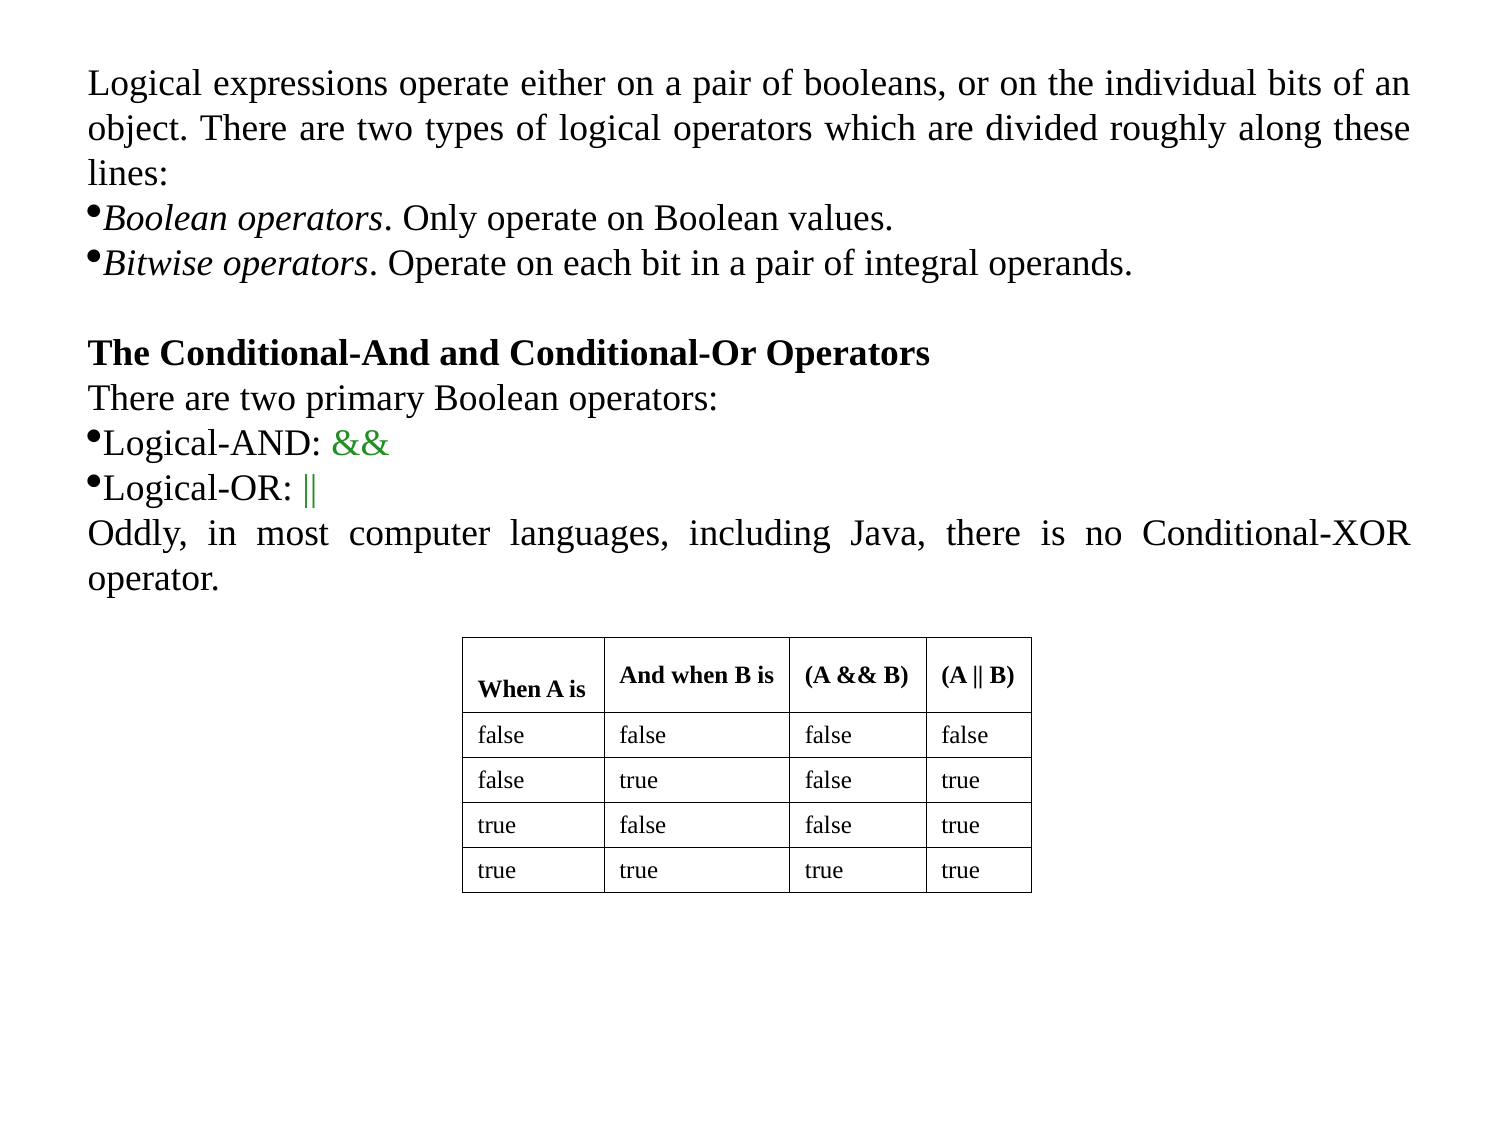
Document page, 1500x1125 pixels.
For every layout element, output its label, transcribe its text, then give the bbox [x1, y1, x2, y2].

table_cell true [927, 866, 1031, 892]
table_header When A is [463, 638, 604, 712]
table_cell true [605, 758, 789, 802]
text_box [0, 805, 1500, 866]
table_cell false [927, 713, 1031, 757]
text_box Logical expressions operate either on a pair of booleans, or on the individual bits of an object. There are two types of logical operators which are divided roughly along these lines: Boolean operators. Only operate on Boolean values. Bitwise operators. Operate on each bit in a pair of integral operands. The Conditional-And and Conditional-Or Operators There are two primary Boolean operators: Logical-AND: && Logical-OR: || Oddly, in most computer languages, including Java, there is no Conditional-XOR operator. [87, 50, 1413, 606]
table_cell false [463, 713, 604, 757]
table_cell true [605, 866, 789, 892]
table_header And when B is [605, 638, 789, 712]
table_cell false [605, 713, 789, 757]
table_cell true [463, 866, 604, 892]
table_cell false [790, 758, 926, 802]
table_cell false [463, 758, 604, 802]
table_cell true [927, 758, 1031, 802]
table_cell true [790, 866, 926, 892]
table_cell false [790, 713, 926, 757]
table_header (A || B) [927, 638, 1031, 712]
table_header (A && B) [790, 638, 926, 712]
